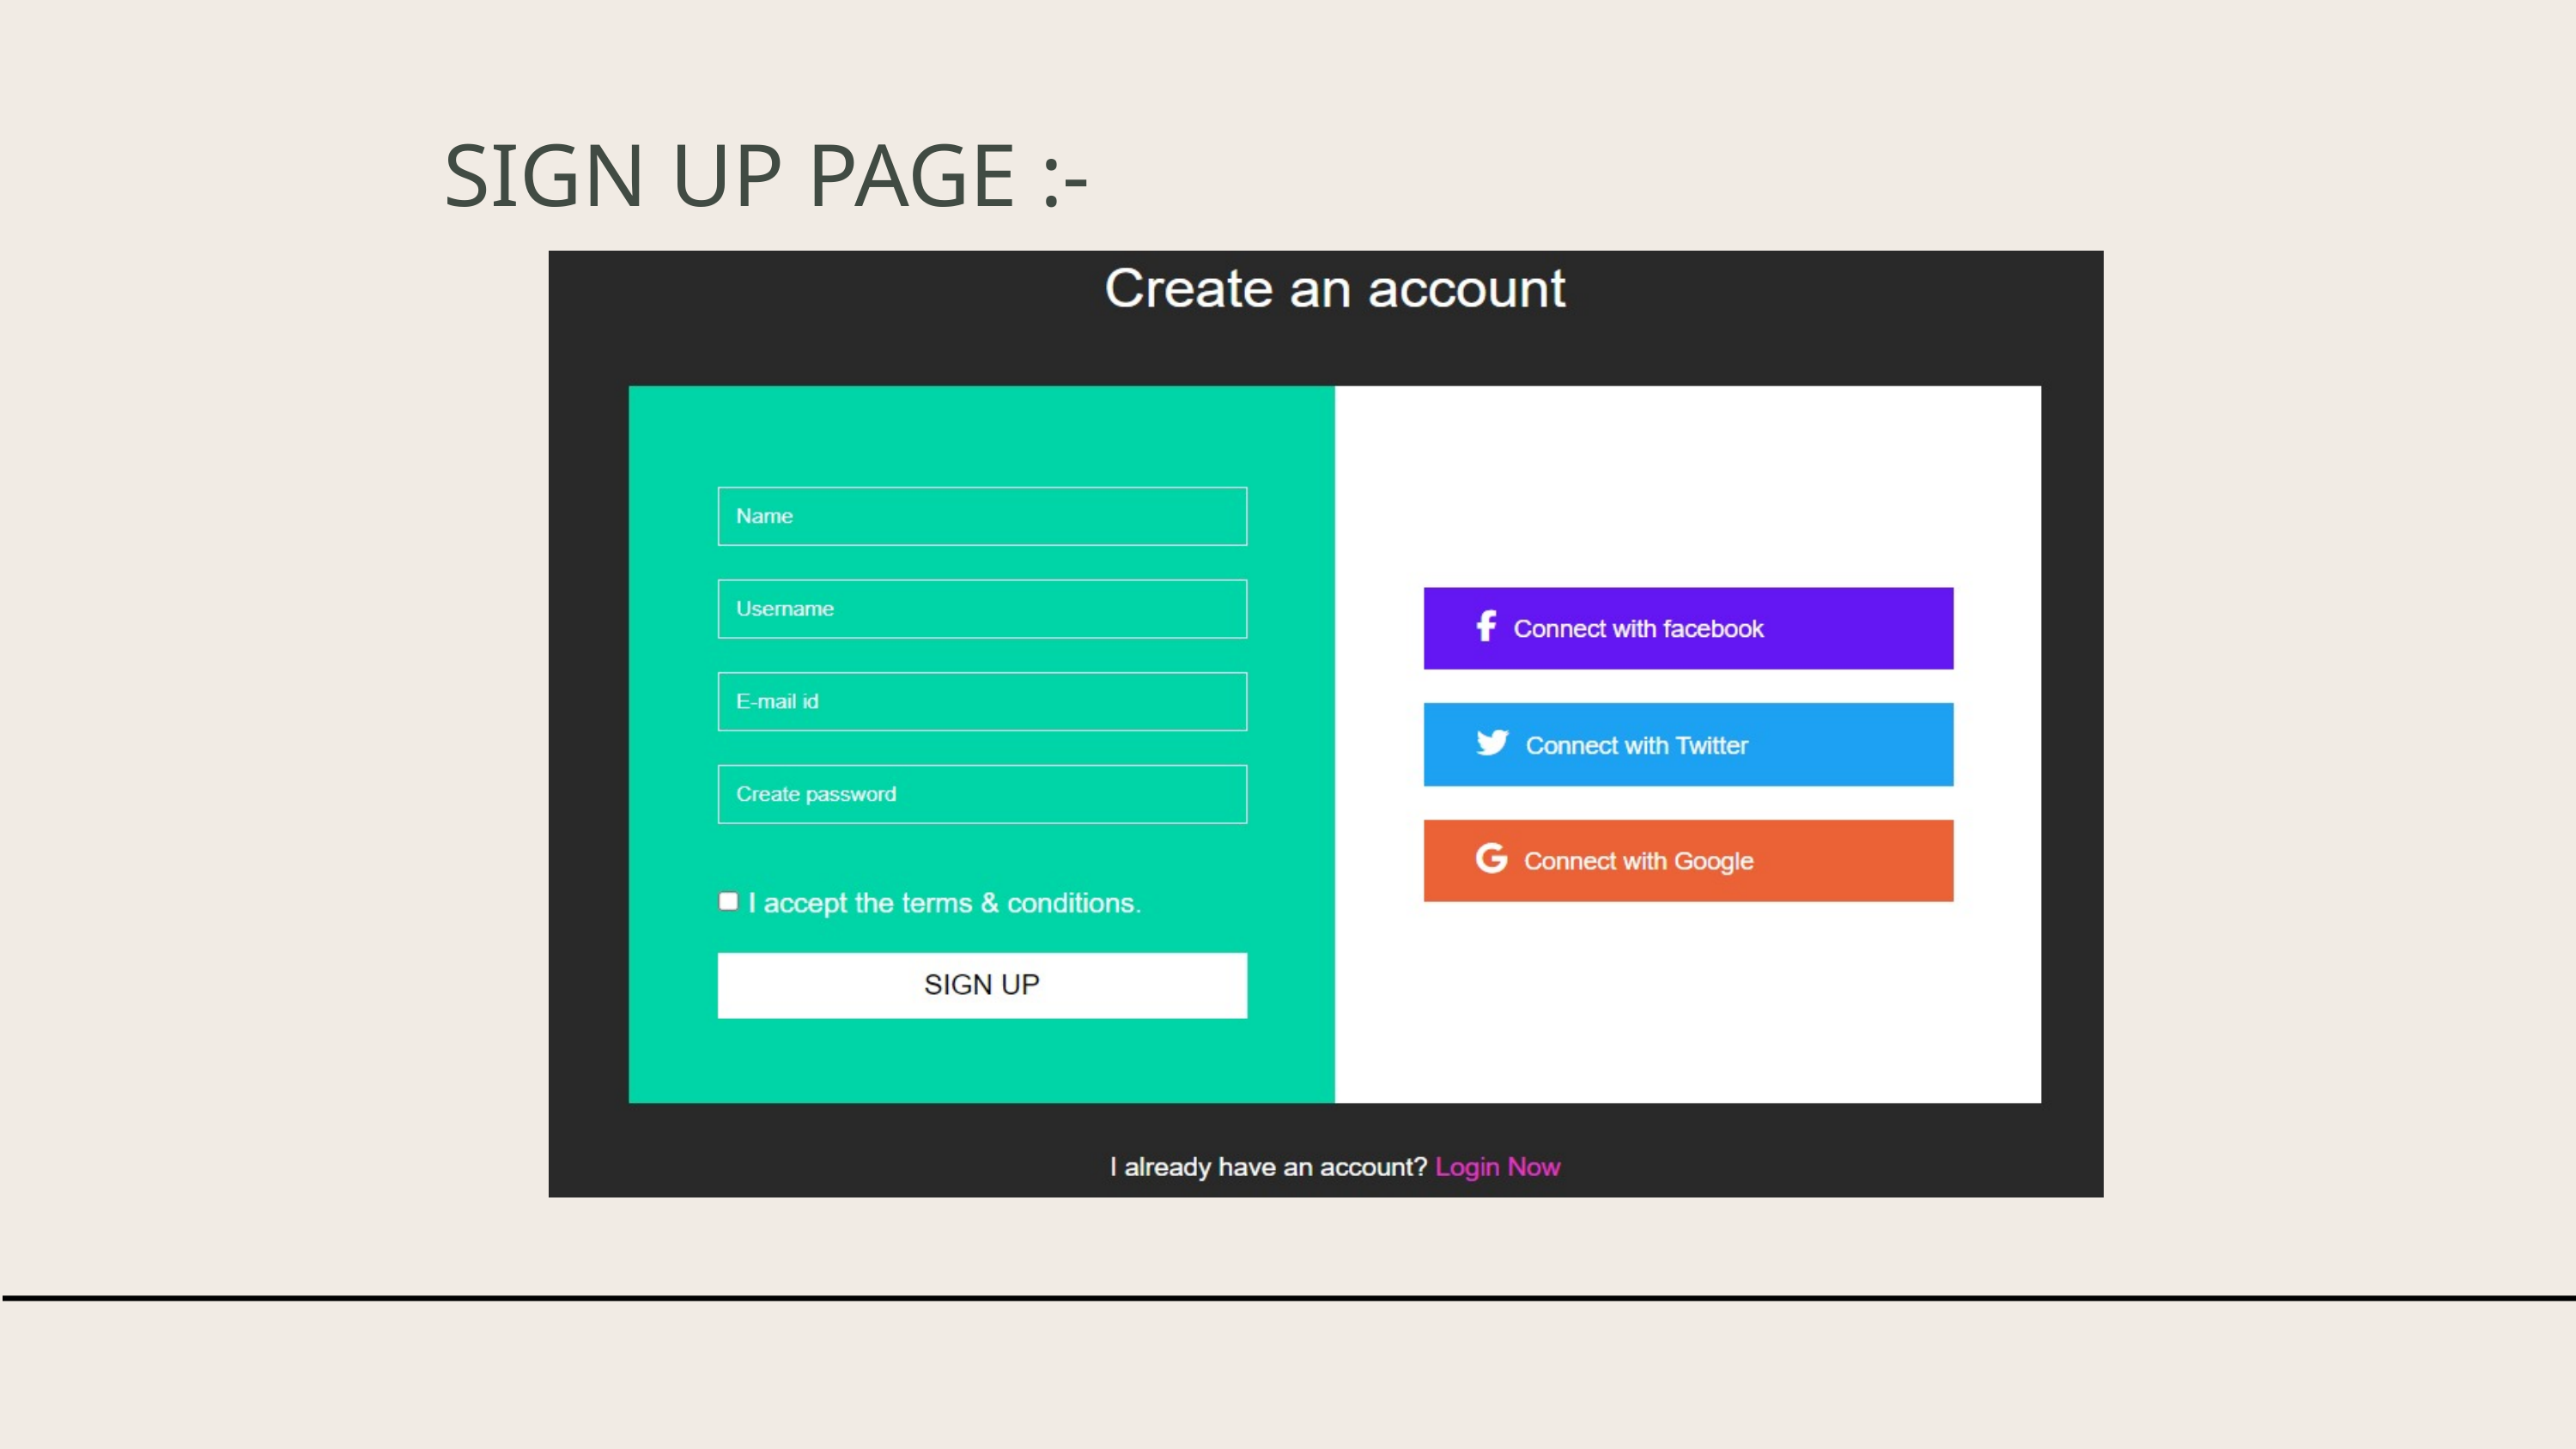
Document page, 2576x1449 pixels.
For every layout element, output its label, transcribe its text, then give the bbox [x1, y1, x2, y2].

text_box SIGN UP PAGE :- [301, 73, 1235, 224]
picture [549, 251, 2105, 1197]
